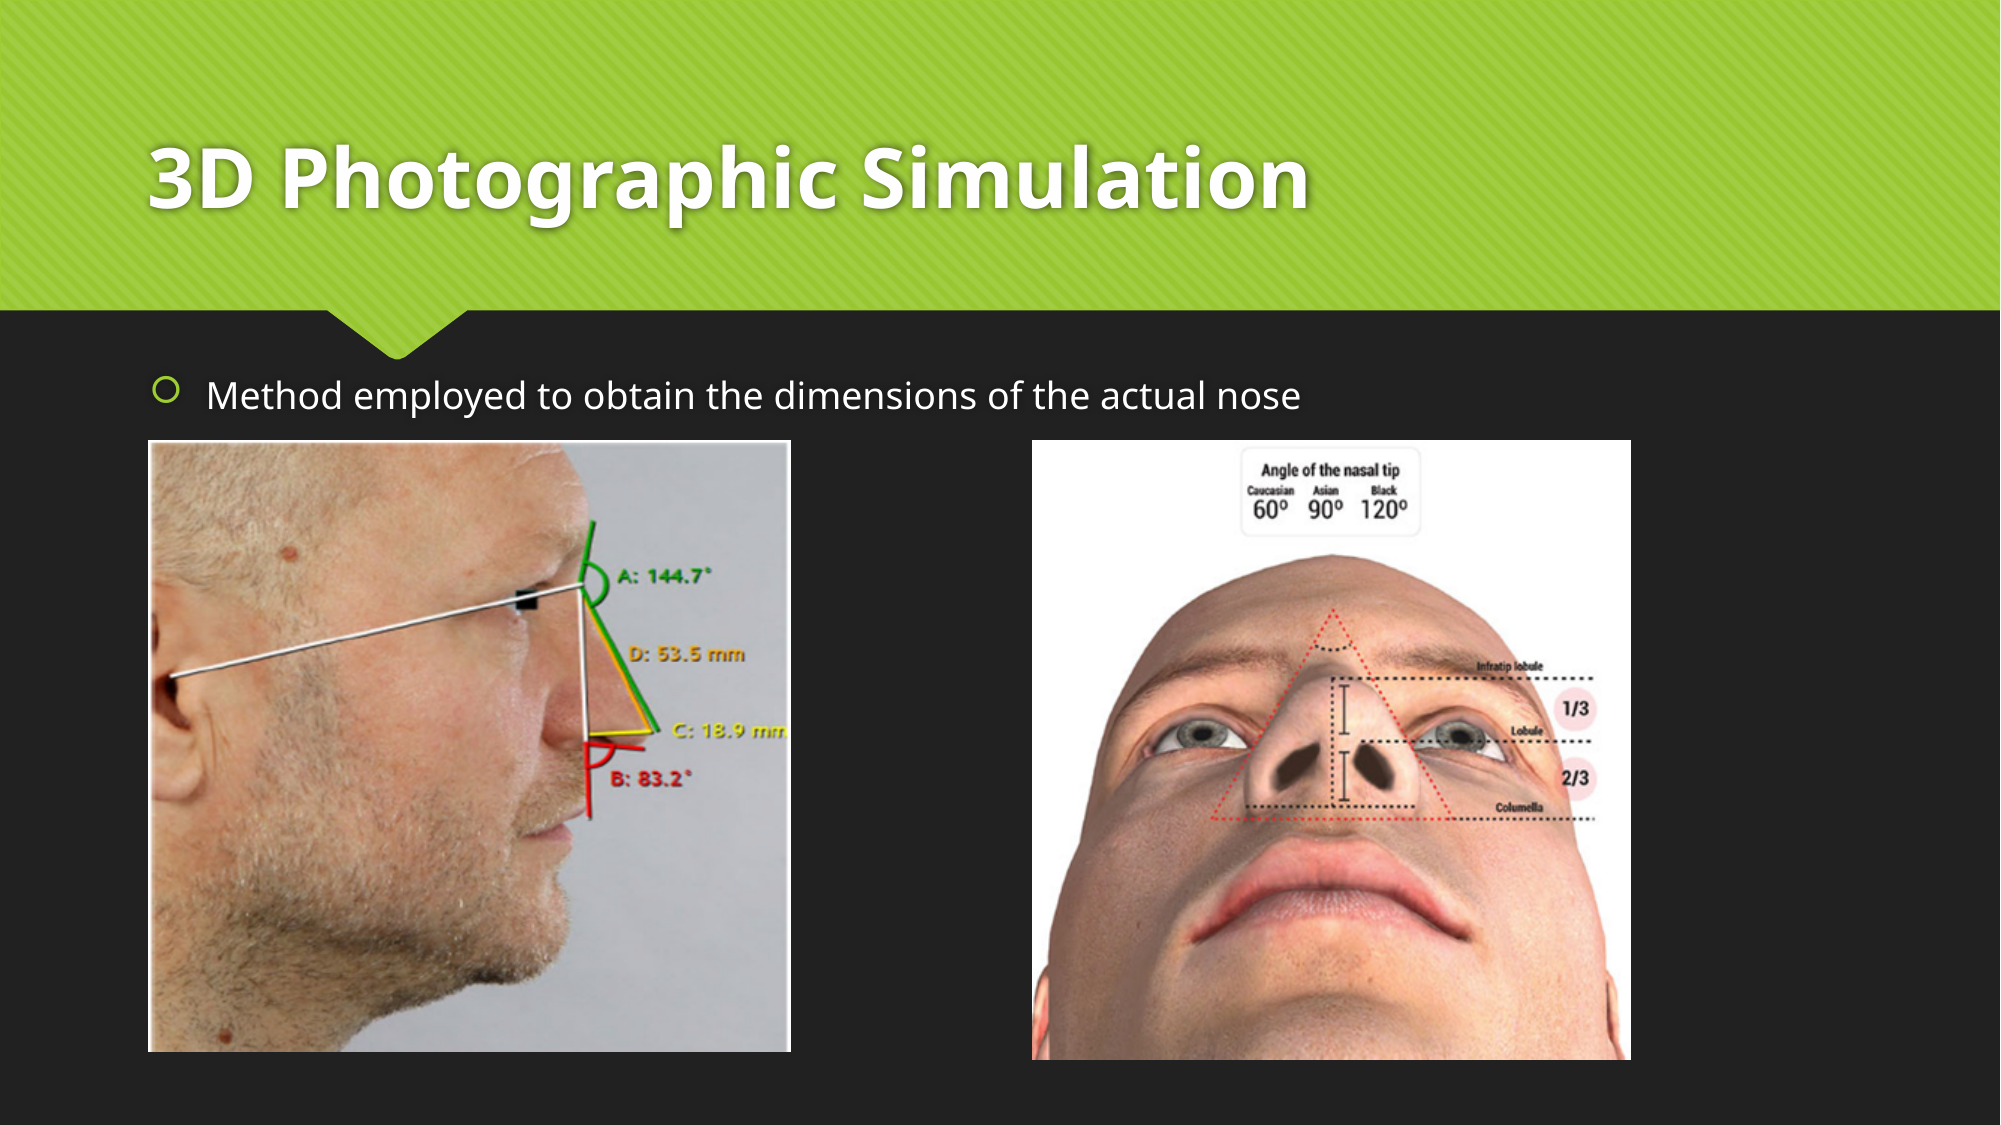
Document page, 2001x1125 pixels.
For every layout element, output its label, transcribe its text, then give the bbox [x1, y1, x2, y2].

picture [147, 440, 791, 1052]
picture [1032, 440, 1631, 1060]
title 3D Photographic Simulation [132, 73, 1868, 233]
list Method employed to obtain the dimensions of the actual nose [134, 364, 1866, 962]
